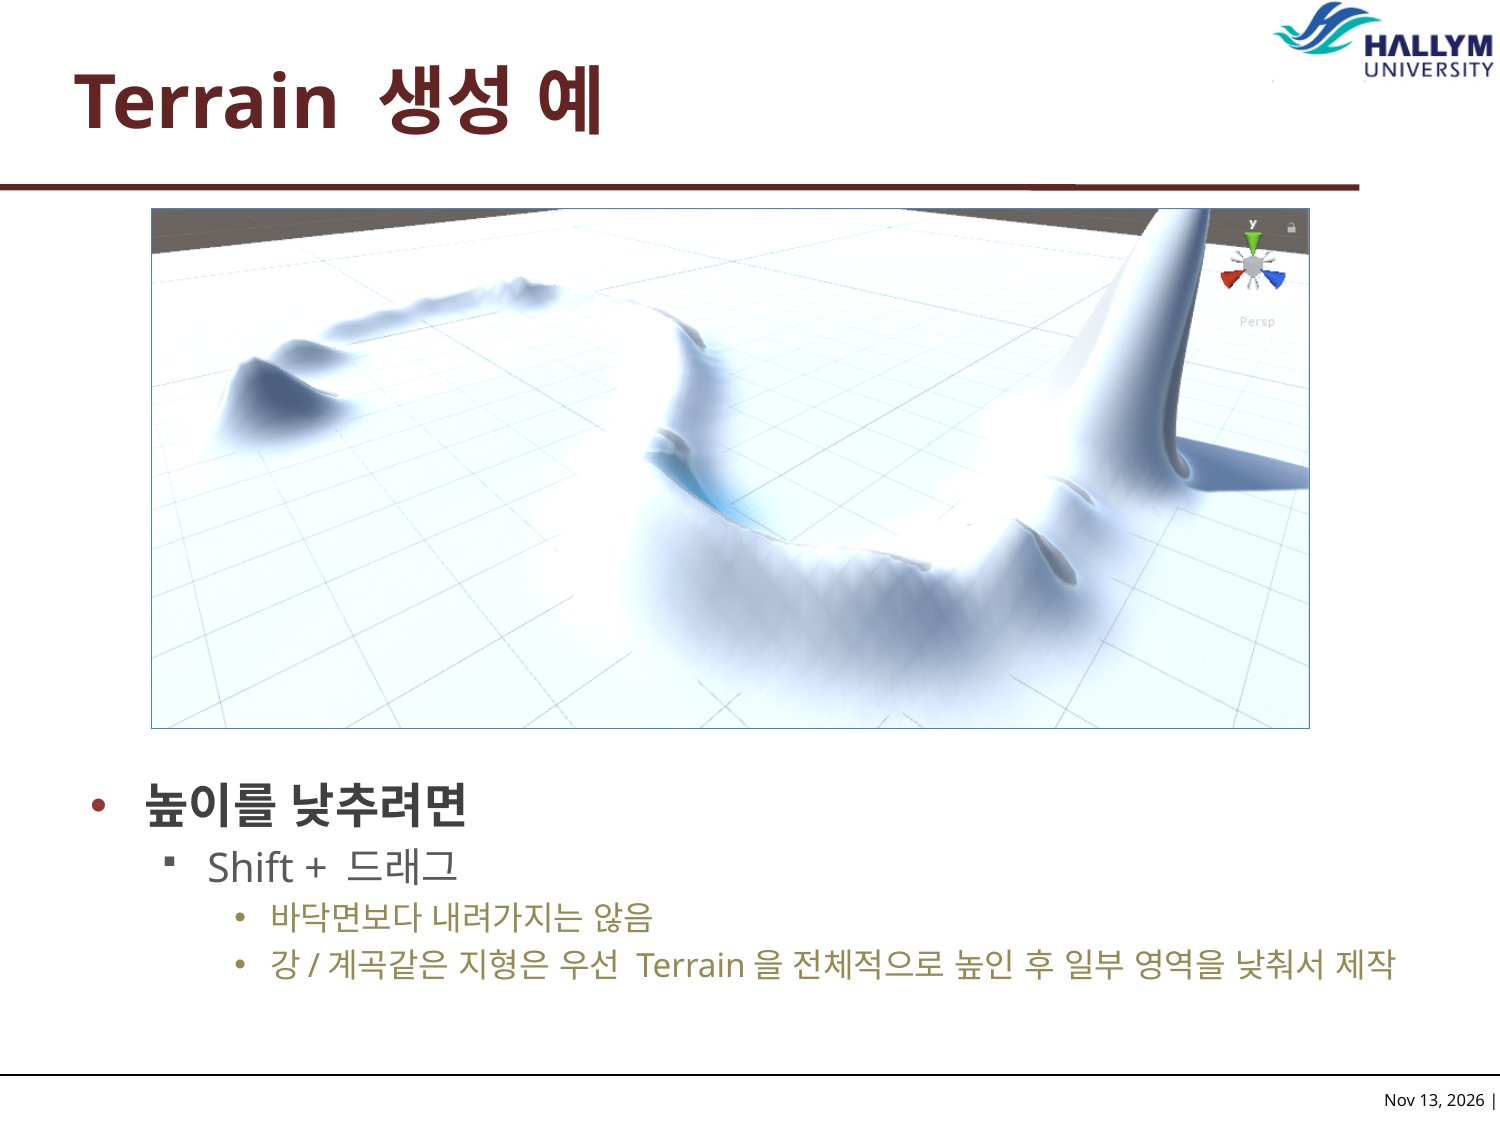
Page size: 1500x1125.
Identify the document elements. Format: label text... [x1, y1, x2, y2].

picture [151, 207, 1310, 730]
list 높이를 낮추려면 Shift + 드래그 바닥면보다 내려가지는 않음 강/계곡같은 지형은 우선 Terrain을 전체적으로 높인 후 일부 영역을 낮춰서 제작 [75, 234, 1425, 1032]
picture [1269, 0, 1500, 82]
title Terrain 생성 예 [44, 33, 1395, 164]
